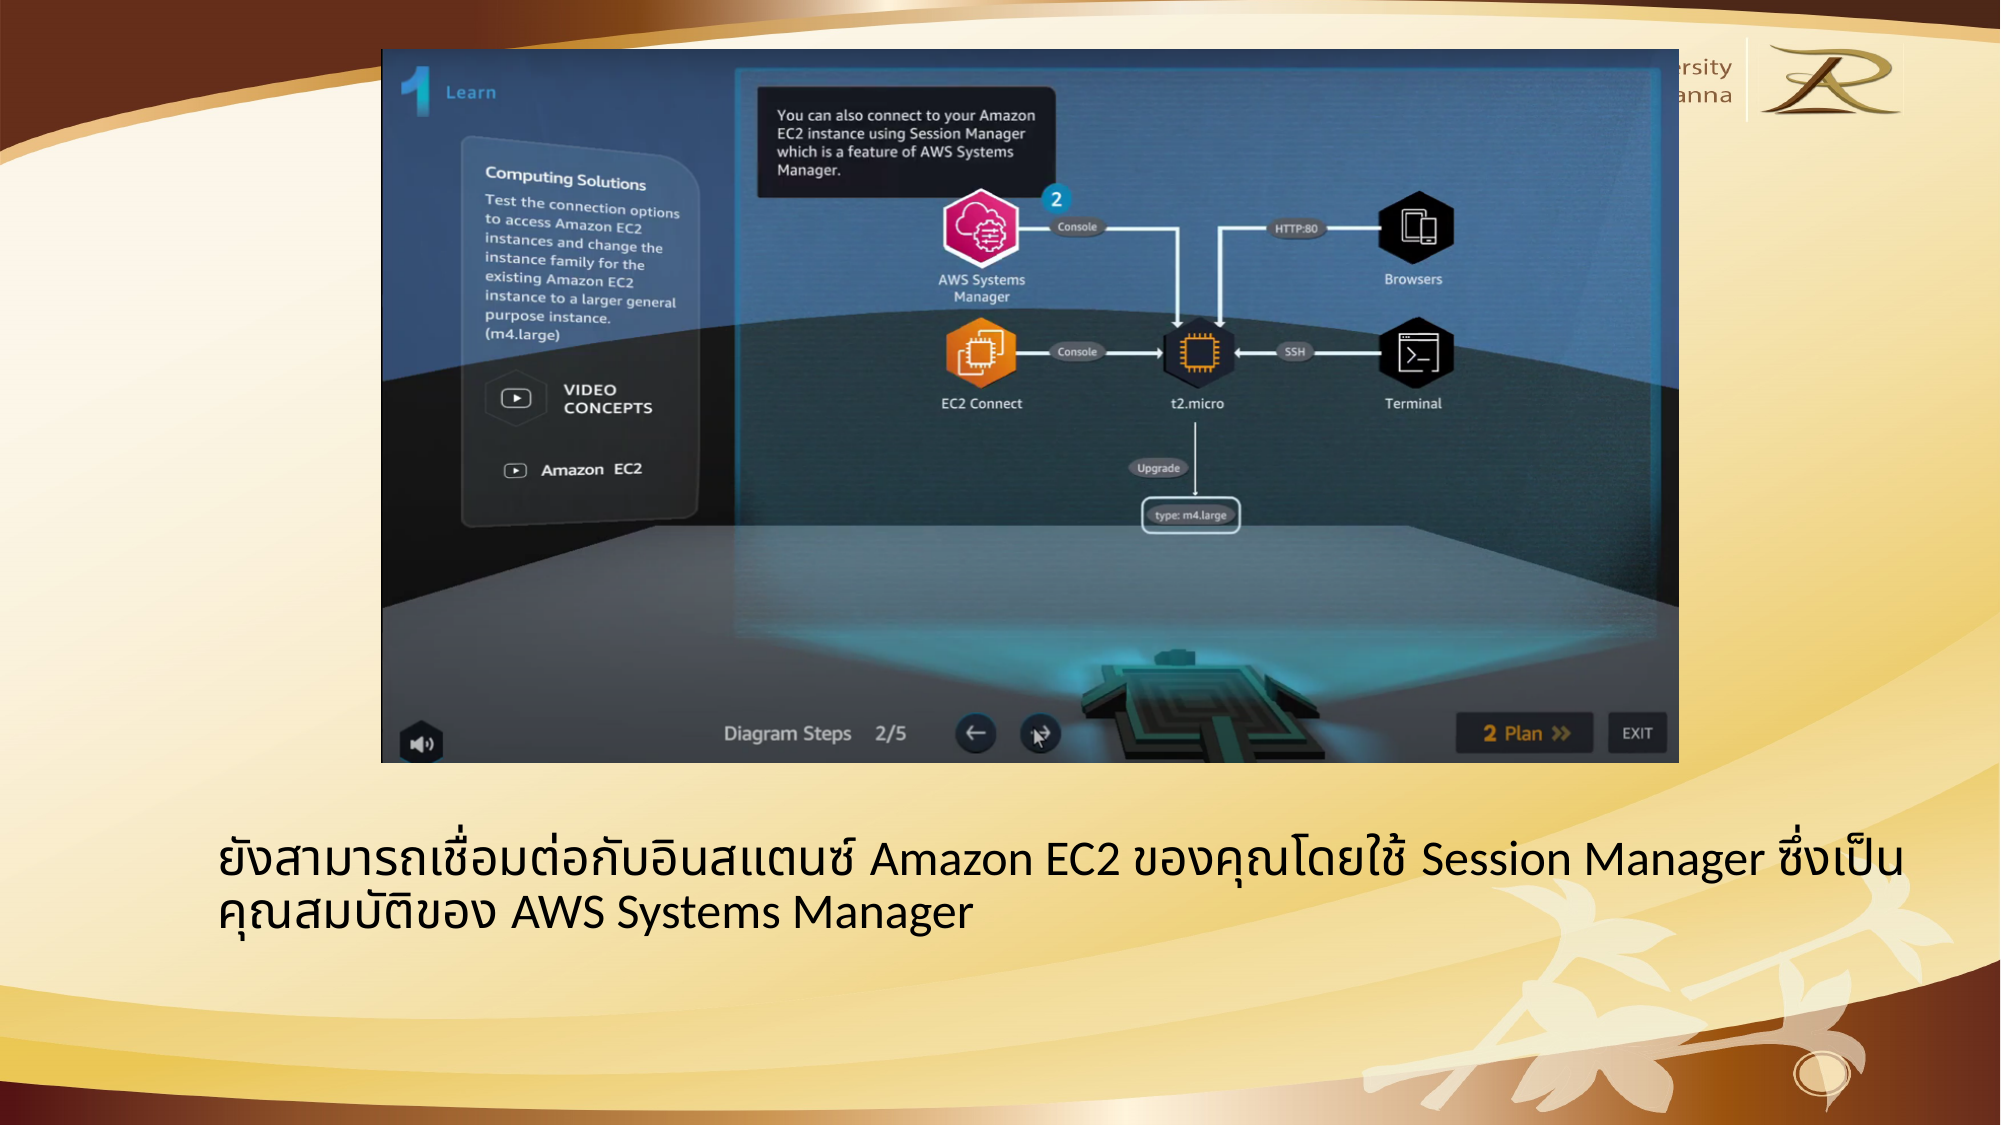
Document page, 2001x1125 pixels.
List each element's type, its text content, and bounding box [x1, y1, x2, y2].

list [381, 49, 1679, 763]
picture [0, 0, 2001, 1125]
title ยังสามารถเชื่อมต่อกับอินสแตนซ์ Amazon EC2 ของคุณโดยใช้ Session Manager ซึ่งเป็นคุณสมบัติของ AWS Systems Manager [202, 777, 1928, 995]
